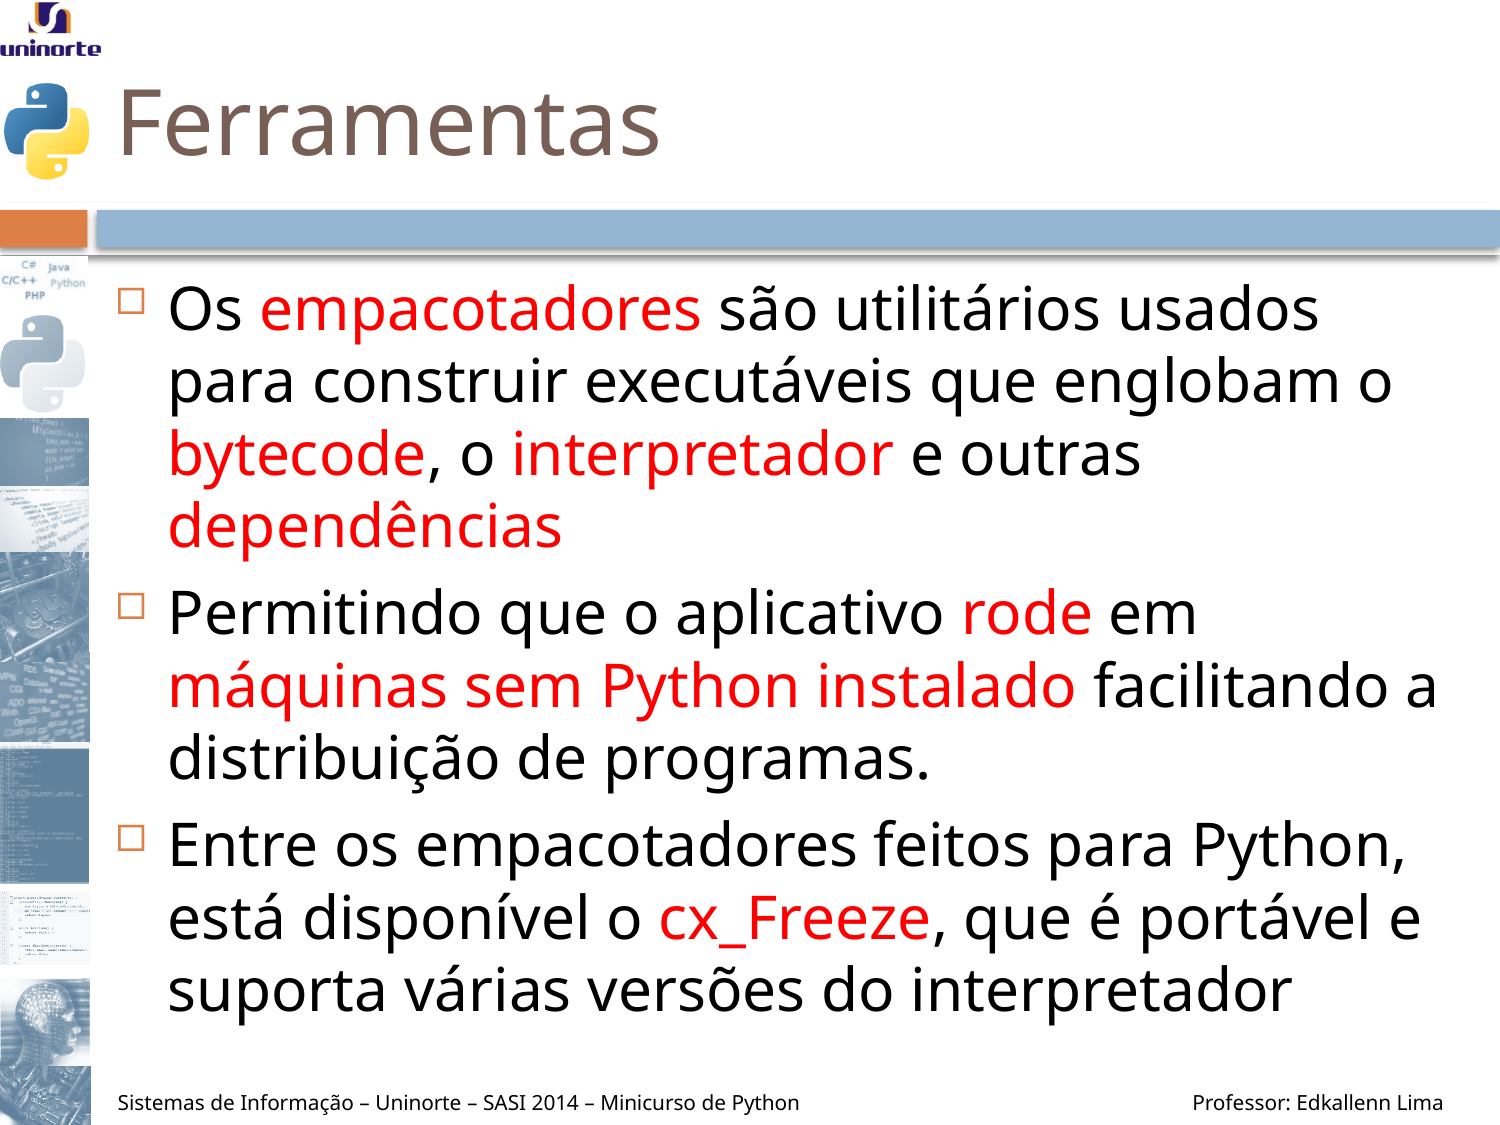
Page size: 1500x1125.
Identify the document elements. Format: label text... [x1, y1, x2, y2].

picture [4, 80, 95, 183]
title Ferramentas [100, 37, 1459, 200]
list Os empacotadores são utilitários usados para construir executáveis que englobam o bytecode, o interpretador e outras dependências Permitindo que o aplicativo rode em máquinas sem Python instalado facilitando a distribuição de programas. Entre os empacotadores feitos para Python, está disponível o cx_Freeze, que é portável e suporta várias versões do interpretador [100, 262, 1459, 1059]
picture [0, 2, 101, 56]
